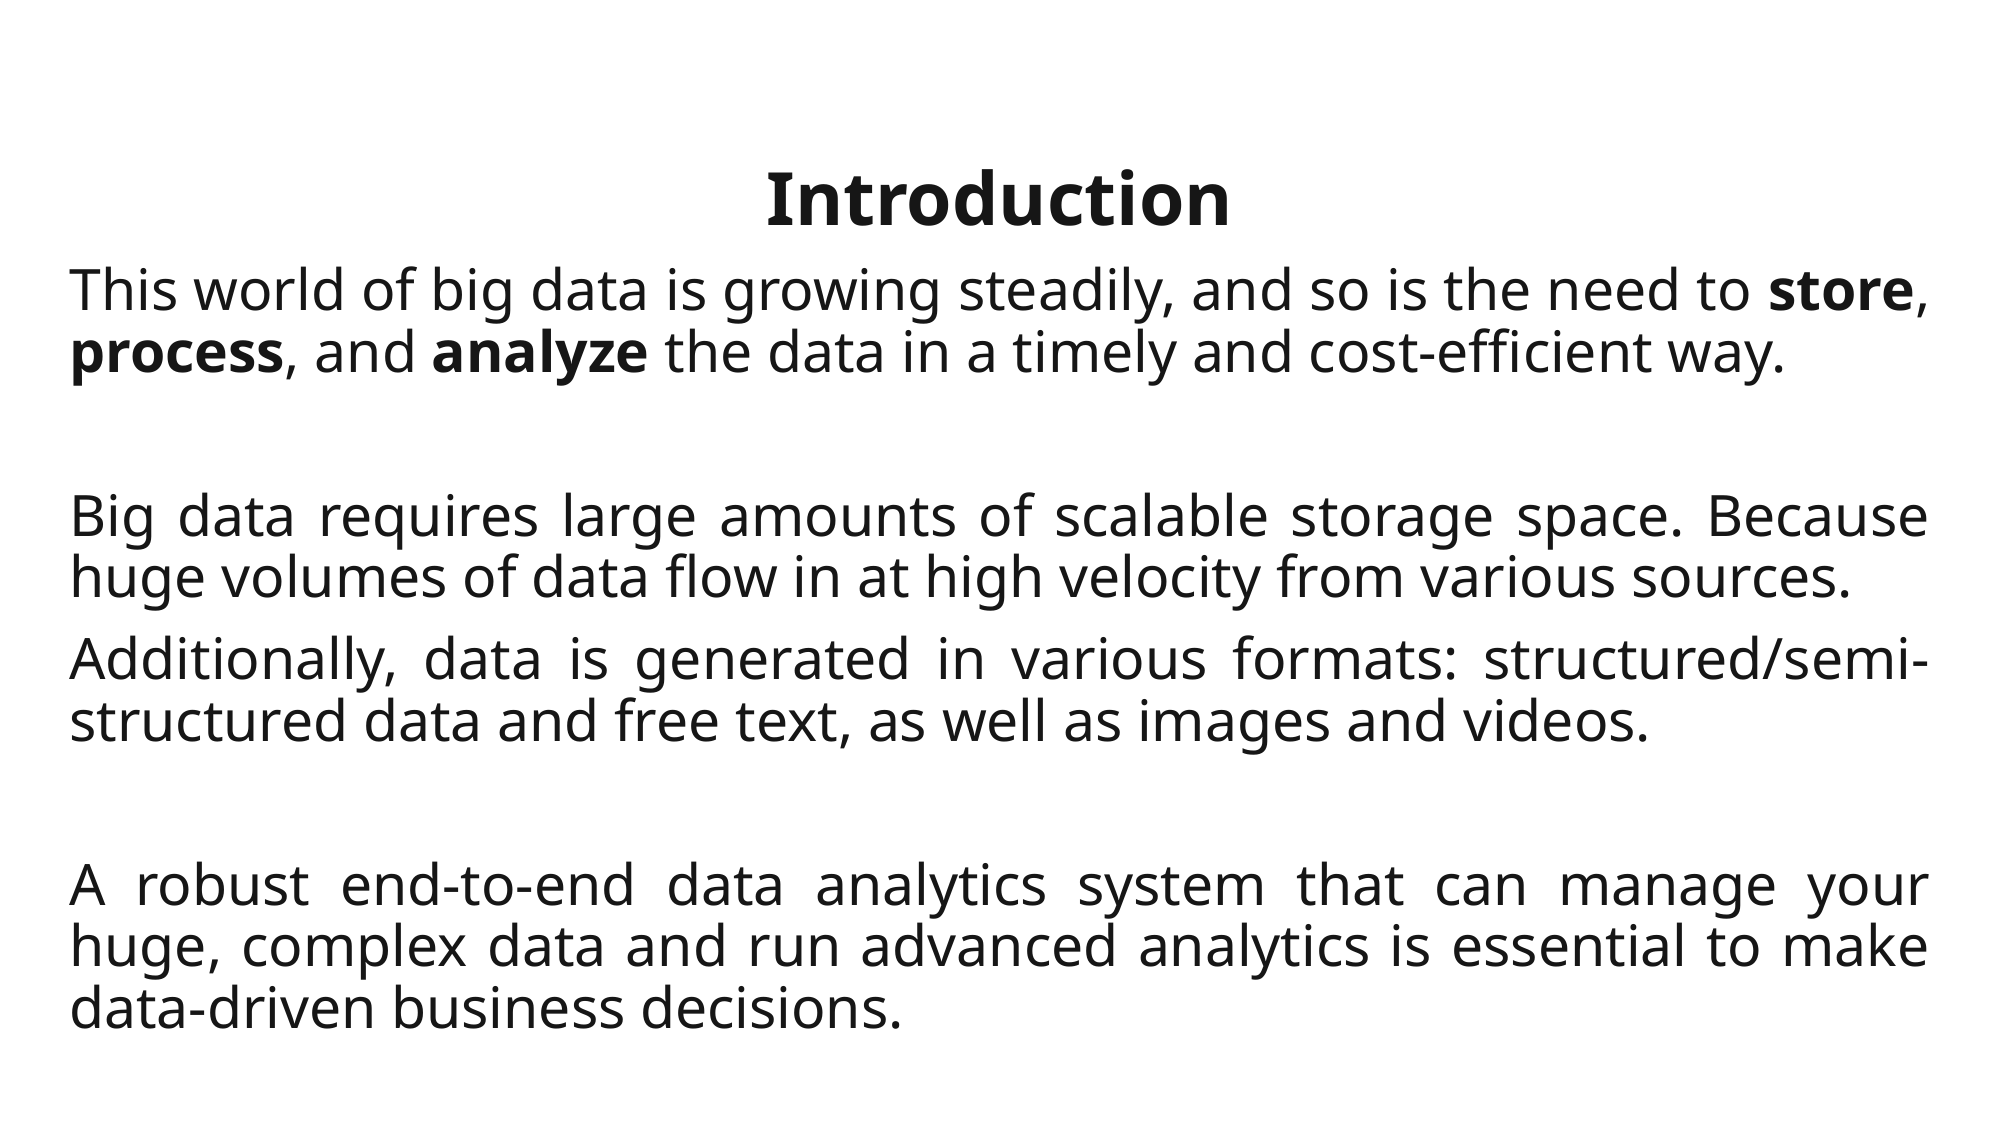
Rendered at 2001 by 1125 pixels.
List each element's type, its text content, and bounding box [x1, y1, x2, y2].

subtitle Introduction This world of big data is growing steadily, and so is the need to store, process, and analyze the data in a timely and cost-efficient way. Big data requires large amounts of scalable storage space. Because huge volumes of data flow in at high velocity from various sources. Additionally, data is generated in various formats: structured/semi-structured data and free text, as well as images and videos. A robust end-to-end data analytics system that can manage your huge, complex data and run advanced analytics is essential to make data-driven business decisions. [54, 65, 1946, 1060]
